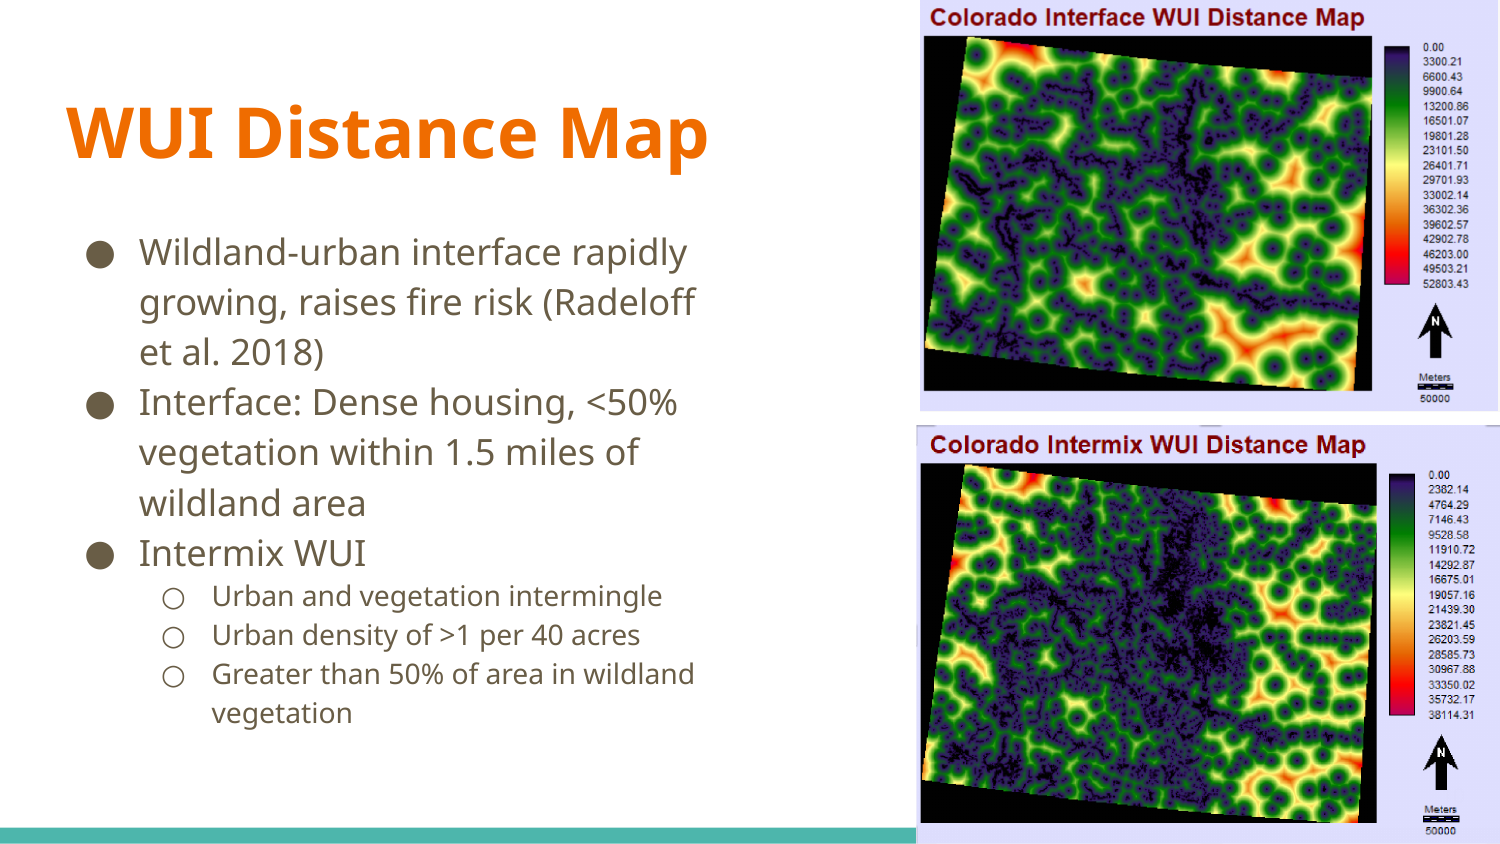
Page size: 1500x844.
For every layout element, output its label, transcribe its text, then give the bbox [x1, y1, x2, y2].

title WUI Distance Map [51, 72, 750, 189]
picture [916, 425, 1500, 844]
list Wildland-urban interface rapidly growing, raises fire risk (Radeloff et al. 2018) Interface: Dense housing, <50% vegetation within 1.5 miles of wildland area Intermix WUI Urban and vegetation intermingle Urban density of >1 per 40 acres Greater than 50% of area in wildland vegetation [51, 207, 750, 750]
picture [919, 0, 1500, 412]
